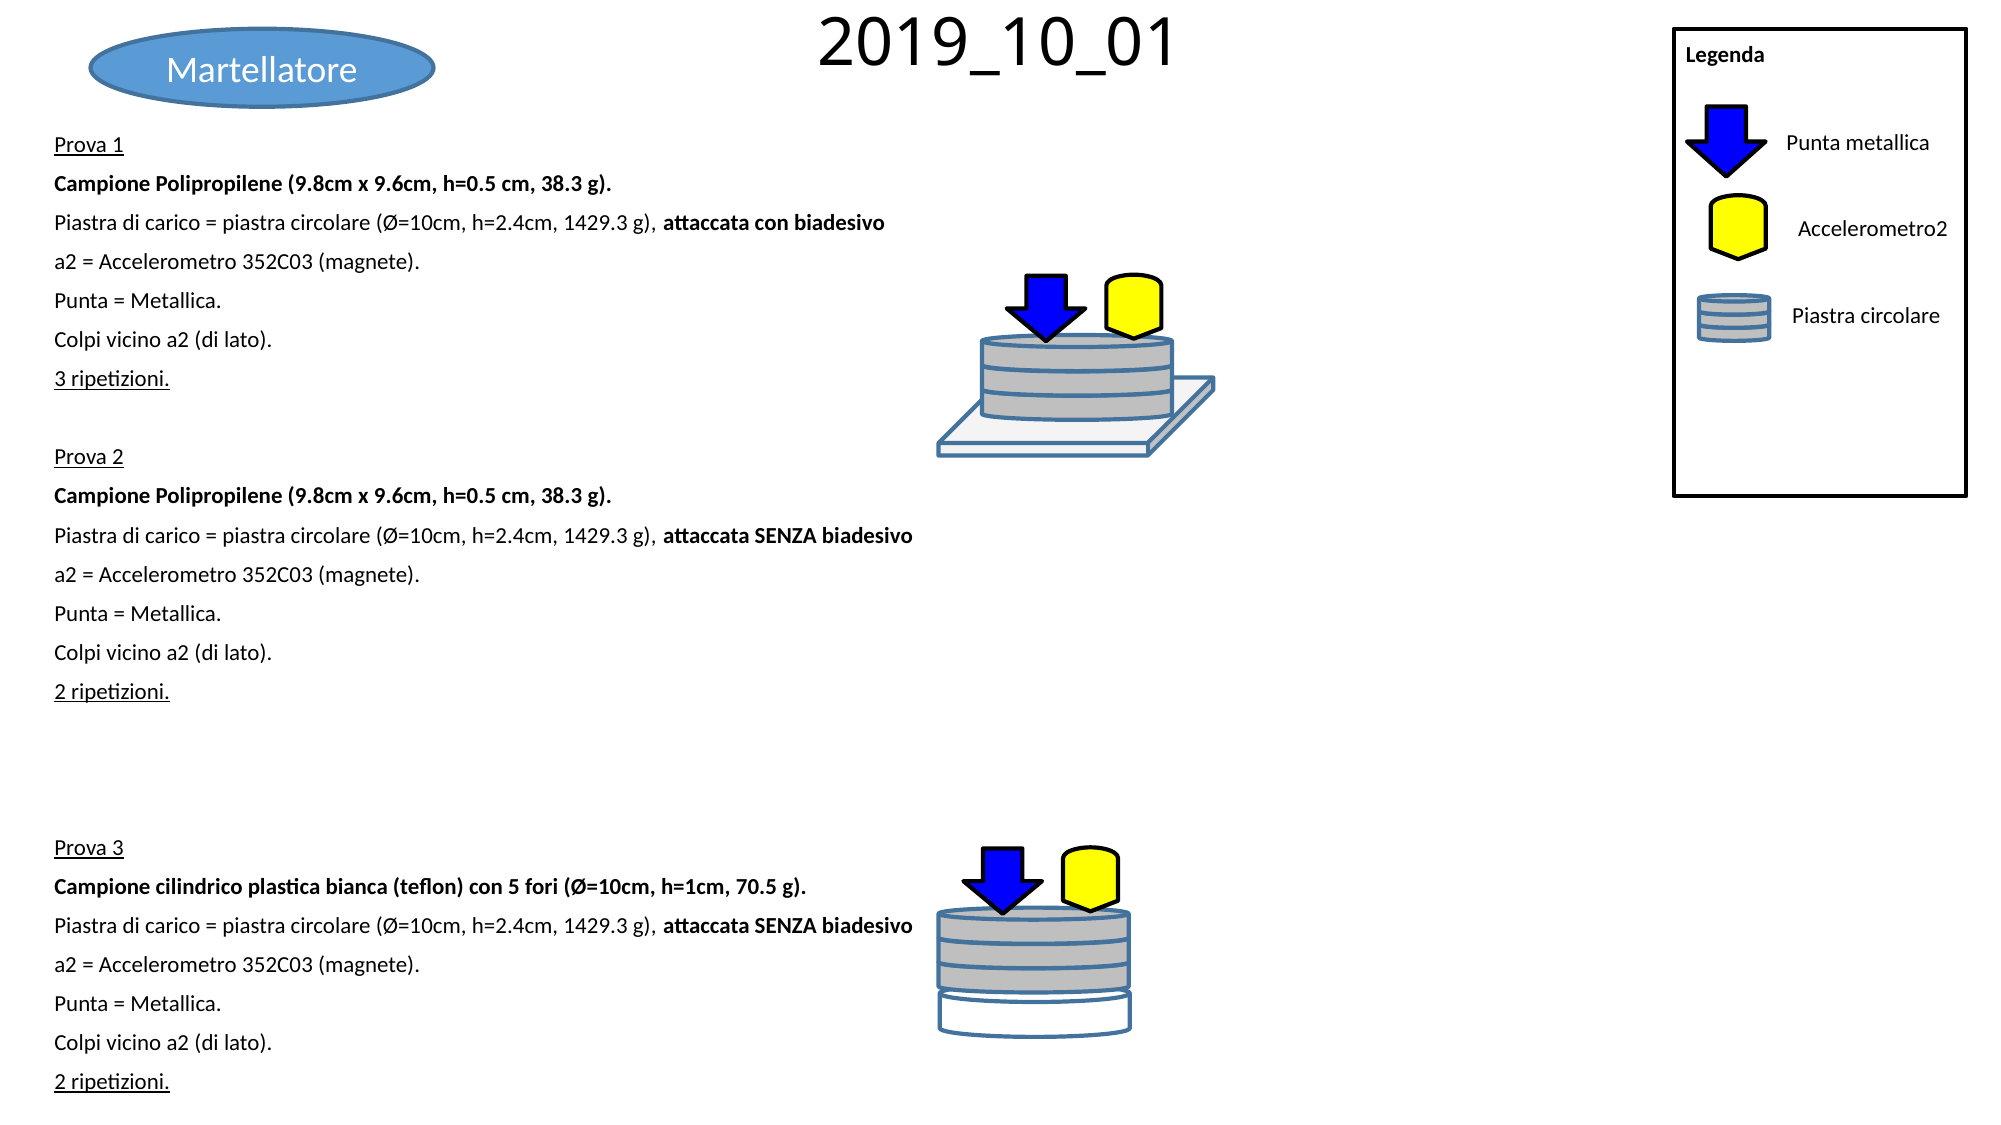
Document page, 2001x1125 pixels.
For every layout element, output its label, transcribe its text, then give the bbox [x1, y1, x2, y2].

text_box Prova 1 Campione Polipropilene (9.8cm x 9.6cm, h=0.5 cm, 38.3 g). Piastra di carico = piastra circolare (Ø=10cm, h=2.4cm, 1429.3 g), attaccata con biadesivo a2 = Accelerometro 352C03 (magnete). Punta = Metallica. Colpi vicino a2 (di lato). 3 ripetizioni. Prova 2 Campione Polipropilene (9.8cm x 9.6cm, h=0.5 cm, 38.3 g). Piastra di carico = piastra circolare (Ø=10cm, h=2.4cm, 1429.3 g), attaccata SENZA biadesivo a2 = Accelerometro 352C03 (magnete). Punta = Metallica. Colpi vicino a2 (di lato). 2 ripetizioni. Prova 3 Campione cilindrico plastica bianca (teflon) con 5 fori (Ø=10cm, h=1cm, 70.5 g). Piastra di carico = piastra circolare (Ø=10cm, h=2.4cm, 1429.3 g), attaccata SENZA biadesivo a2 = Accelerometro 352C03 (magnete). Punta = Metallica. Colpi vicino a2 (di lato). 2 ripetizioni. [39, 128, 1929, 1105]
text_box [1698, 294, 1770, 342]
text_box [1060, 845, 1121, 906]
text_box Martellatore [88, 26, 436, 109]
text_box [937, 997, 1132, 1039]
text_box [1672, 27, 1968, 498]
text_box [938, 907, 1129, 993]
text_box Punta metallica [1771, 120, 1967, 163]
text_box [981, 334, 1173, 420]
text_box 2019_10_01 [0, 0, 2000, 128]
text_box Piastra circolare [1777, 293, 1962, 336]
text_box [1708, 193, 1768, 262]
text_box [1104, 272, 1164, 333]
text_box [1004, 273, 1088, 333]
text_box Accelerometro2 [1783, 206, 1978, 249]
text_box Legenda [1671, 32, 1866, 75]
text_box [961, 846, 1044, 906]
text_box [1685, 104, 1768, 179]
